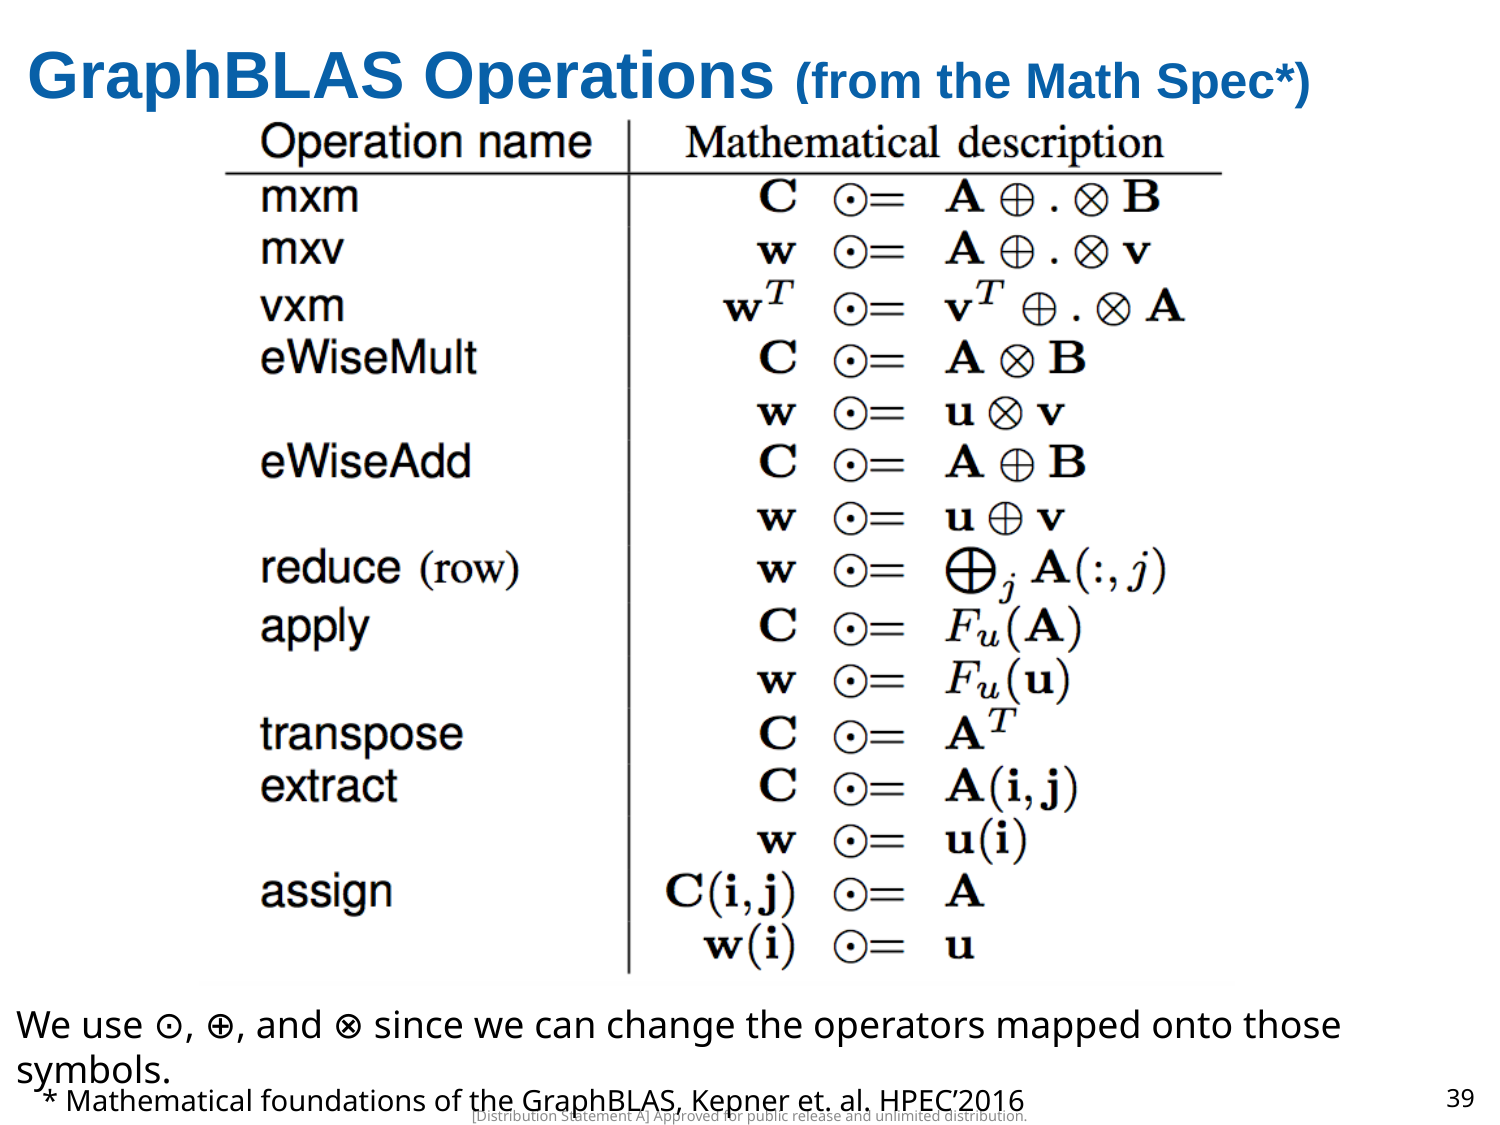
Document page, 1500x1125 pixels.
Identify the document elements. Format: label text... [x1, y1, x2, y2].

title GraphBLAS Operations (from the Math Spec*) [27, 31, 1379, 178]
picture [199, 104, 1235, 986]
text_box We use ⊙, ⊕, and ⊗ since we can change the operators mapped onto those symbols. [1, 994, 1474, 1099]
text_box * Mathematical foundations of the GraphBLAS, Kepner et. al. HPEC’2016 [27, 1074, 1432, 1125]
slide_number 39 [1432, 1074, 1500, 1125]
